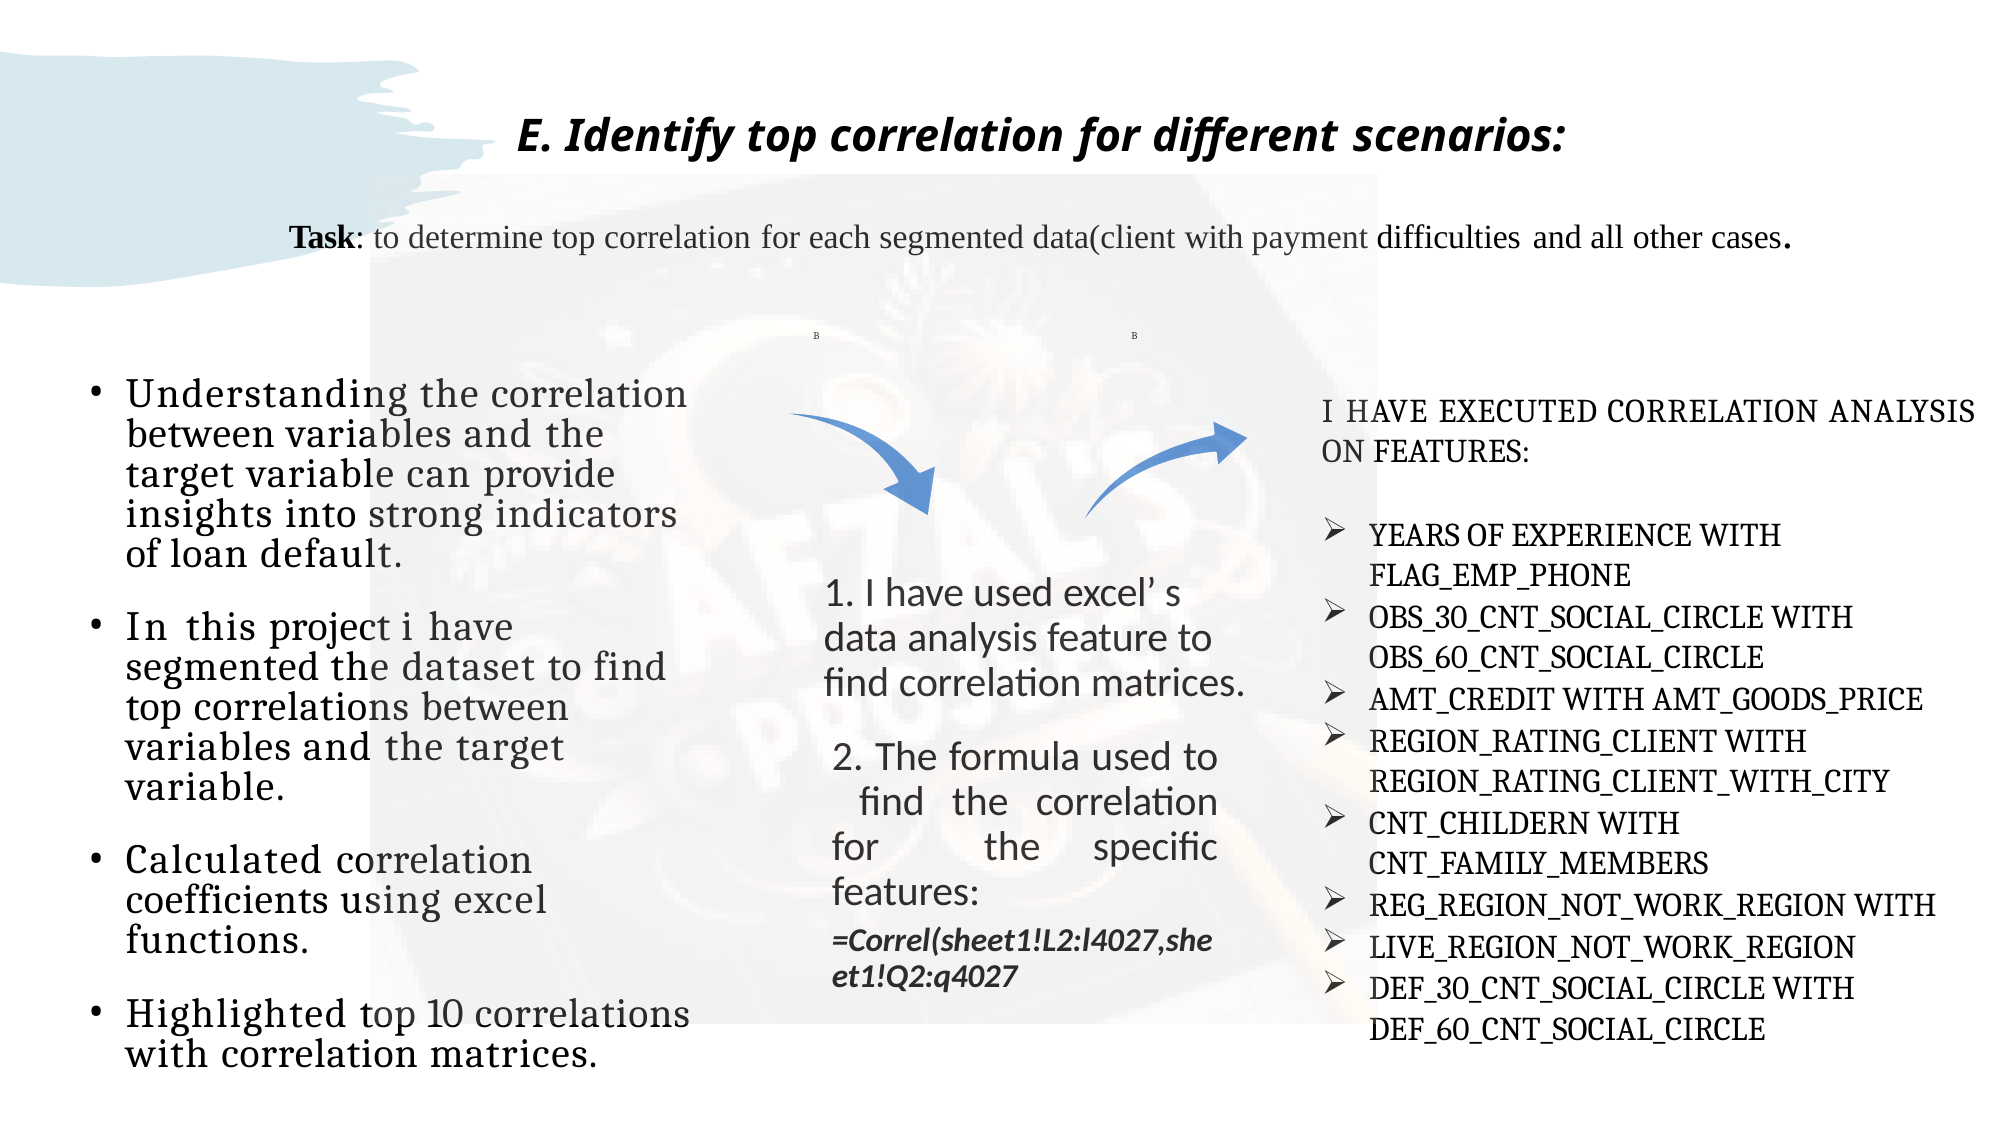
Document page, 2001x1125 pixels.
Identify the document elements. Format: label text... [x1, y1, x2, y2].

text_box I HAVE EXECUTED CORRELATION ANALYSIS ON FEATURES: YEARS OF EXPERIENCE WITH FLAG_EMP_PHONE OBS_30_CNT_SOCIAL_CIRCLE WITH OBS_60_CNT_SOCIAL_CIRCLE AMT_CREDIT WITH AMT_GOODS_PRICE REGION_RATING_CLIENT WITH REGION_RATING_CLIENT_WITH_CITY CNT_CHILDERN WITH CNT_FAMILY_MEMBERS REG_REGION_NOT_WORK_REGION WITH LIVE_REGION_NOT_WORK_REGION DEF_30_CNT_SOCIAL_CIRCLE WITH DEF_60_CNT_SOCIAL_CIRCLE [1319, 387, 1988, 1047]
title E. Identify top correlation for different scenarios: Task: to determine top correlation for each segmented data(client with payment difficulties and all other cases. [178, 103, 1904, 322]
picture [370, 174, 1377, 1024]
text_box Understanding the correlation between variables and the target variable can provide insights into strong indicators of loan default. In this project i have segmented the dataset to find top correlations between variables and the target variable. Calculated correlation coefficients using excel functions. Highlighted top 10 correlations with correlation matrices. [86, 363, 730, 1076]
